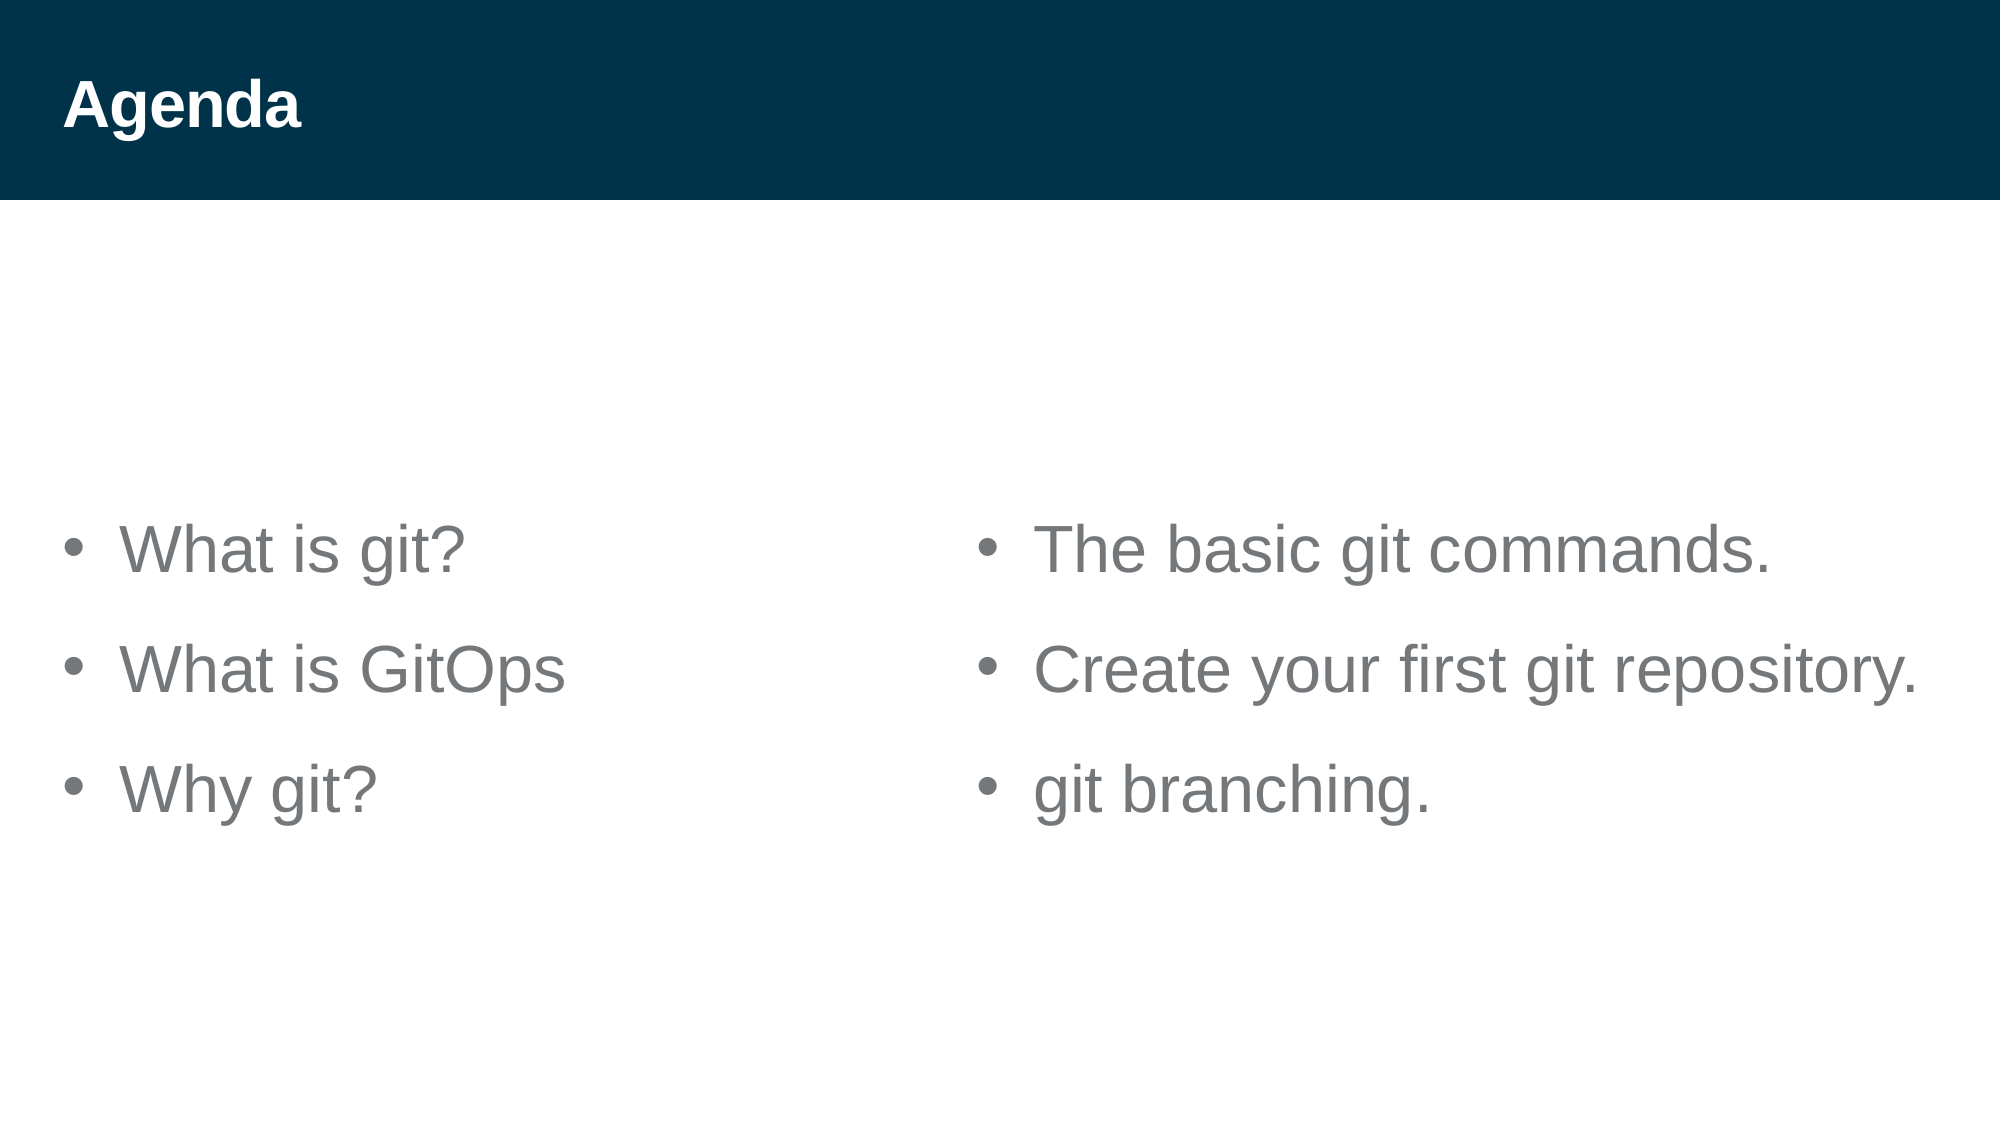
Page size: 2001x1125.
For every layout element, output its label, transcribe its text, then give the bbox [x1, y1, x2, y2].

title Agenda [62, 37, 1650, 165]
list The basic git commands. Create your first git repository. git branching. [976, 276, 1937, 1016]
list What is git? What is GitOps Why git? [62, 276, 949, 1016]
